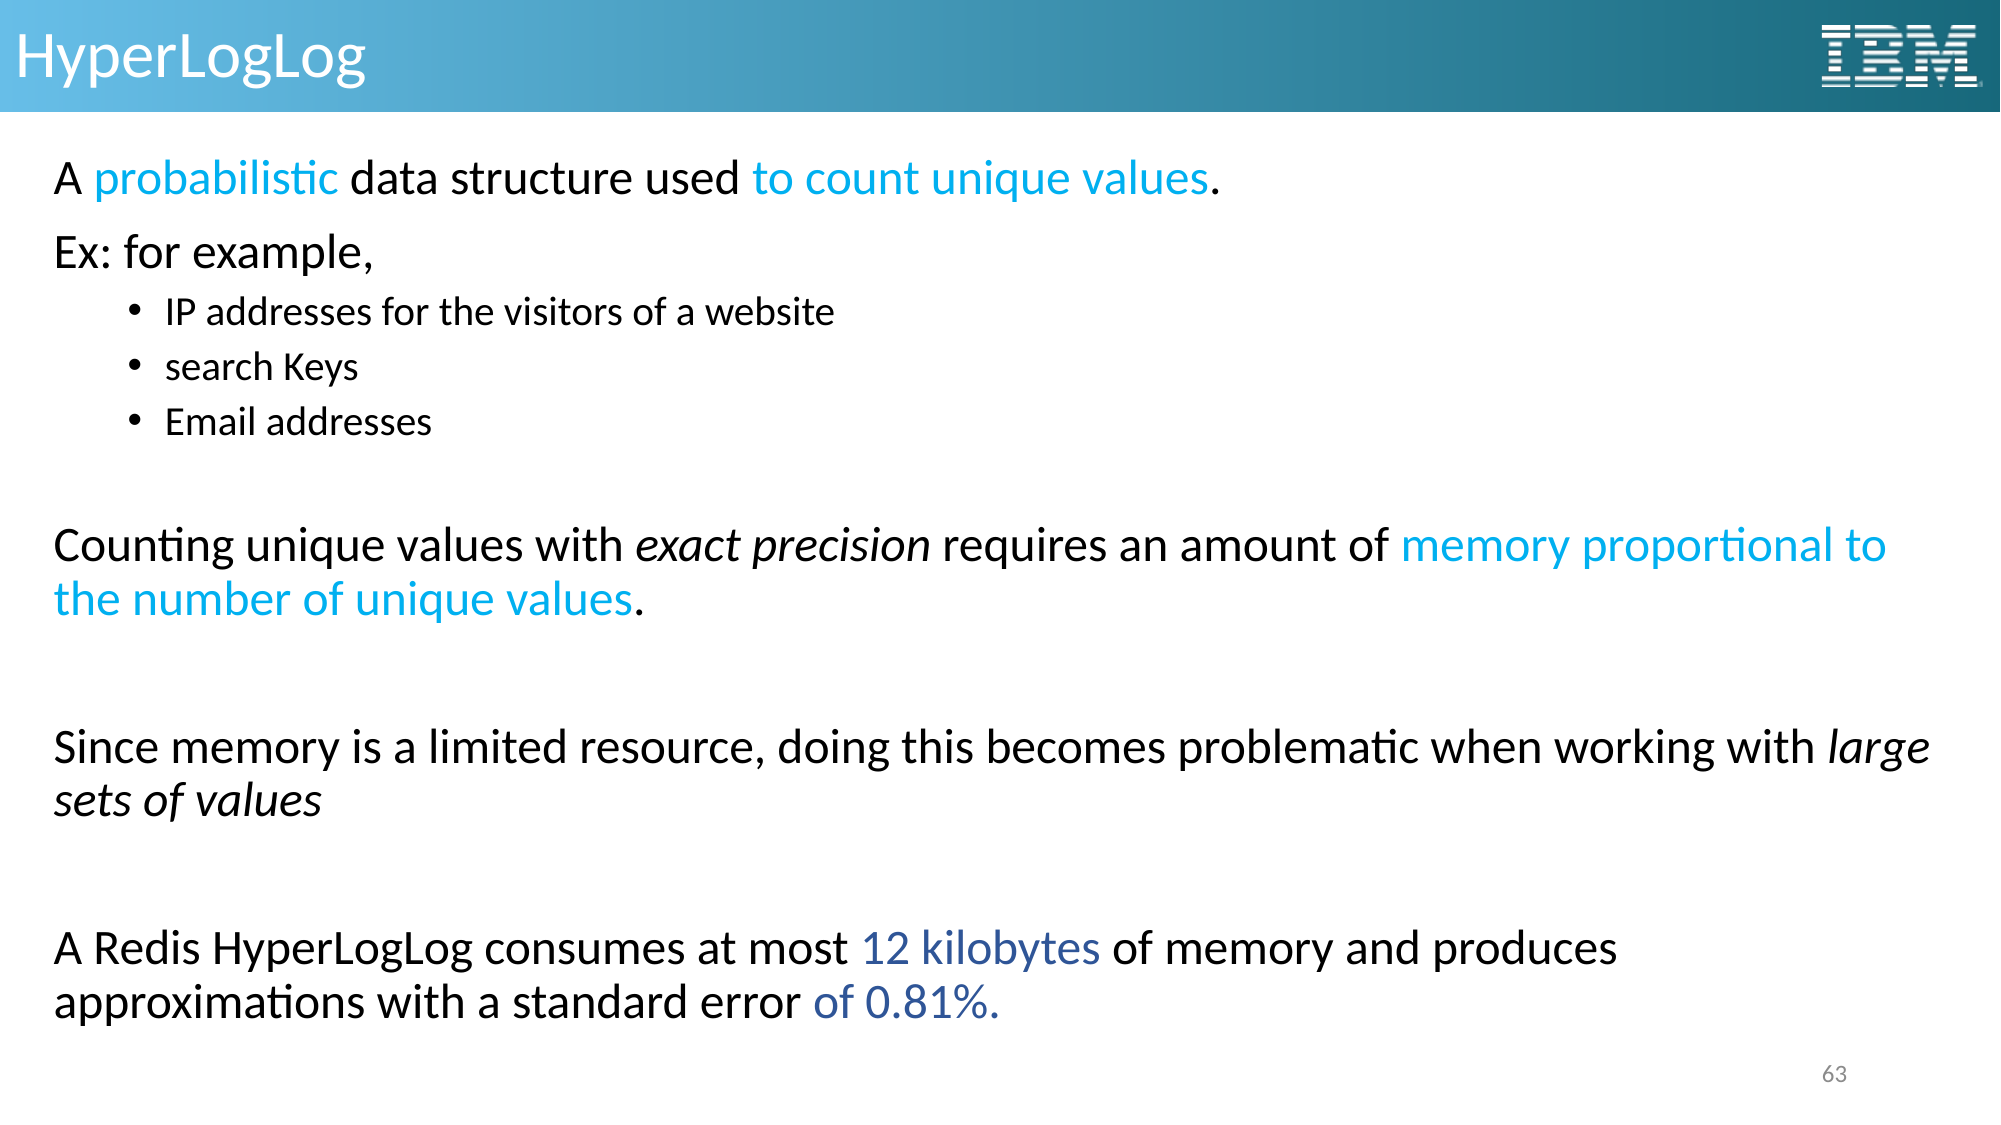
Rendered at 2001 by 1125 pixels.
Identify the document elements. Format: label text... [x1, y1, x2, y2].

text_box A probabilistic data structure used to count unique values. Ex: for example, IP addresses for the visitors of a website search Keys Email addresses Counting unique values with exact precision requires an amount of memory proportional to the number of unique values. Since memory is a limited resource, doing this becomes problematic when working with large sets of values A Redis HyperLogLog consumes at most 12 kilobytes of memory and produces approximations with a standard error of 0.81%. [38, 144, 1950, 1043]
title HyperLogLog [0, 13, 1725, 99]
slide_number 63 [1412, 1043, 1863, 1103]
